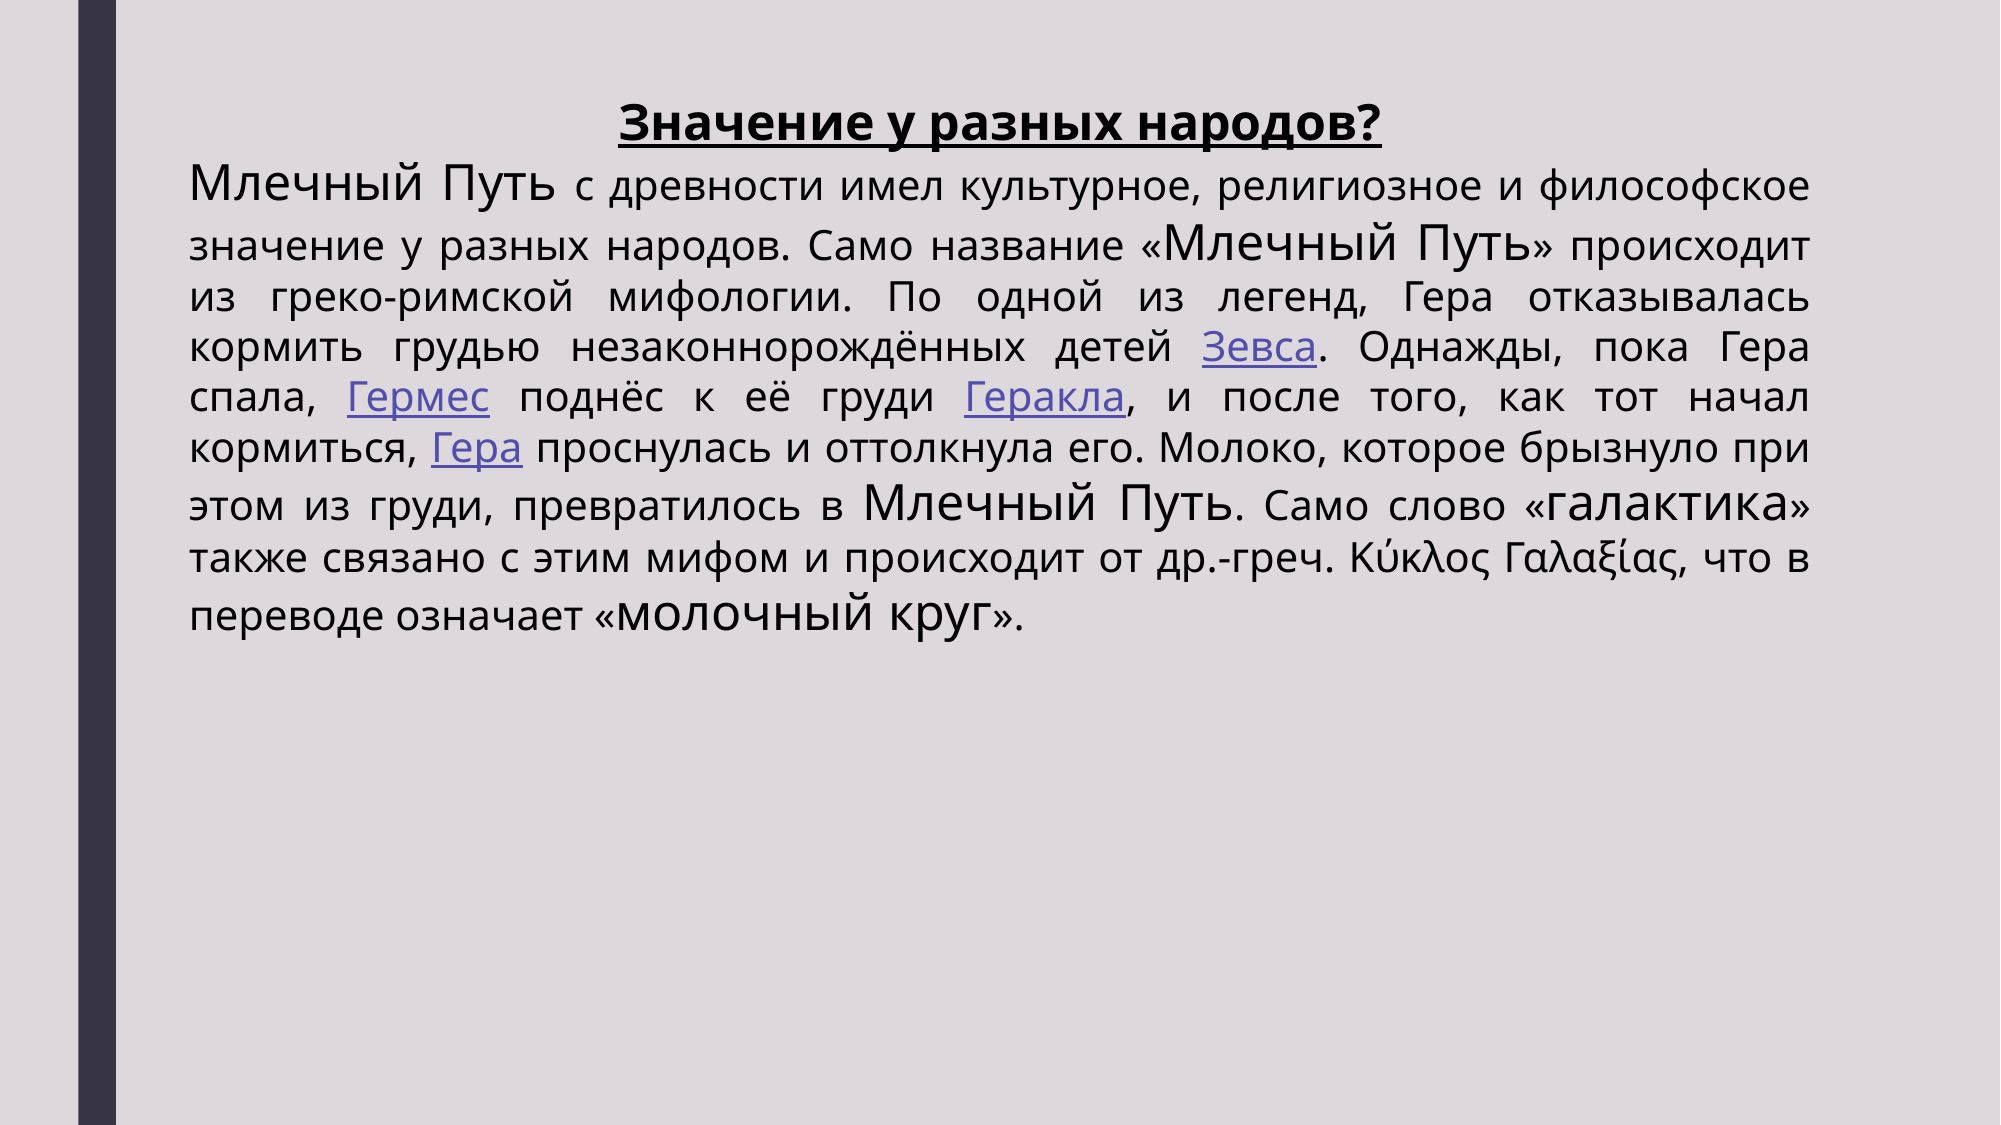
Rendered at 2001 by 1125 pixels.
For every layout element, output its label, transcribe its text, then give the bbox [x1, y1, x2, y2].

text_box Значение у разных народов? Млечный Путь с древности имел культурное, религиозное и философское значение у разных народов. Само название «Млечный Путь» происходит из греко-римской мифологии. По одной из легенд, Гера отказывалась кормить грудью незаконнорождённых детей Зевса. Однажды, пока Гера спала, Гермес поднёс к её груди Геракла, и после того, как тот начал кормиться, Гера проснулась и оттолкнула его. Молоко, которое брызнуло при этом из груди, превратилось в Млечный Путь. Само слово «галактика» также связано с этим мифом и происходит от др.-греч. Κύκλος Γαλαξίας, что в переводе означает «молочный круг». [174, 82, 1826, 648]
